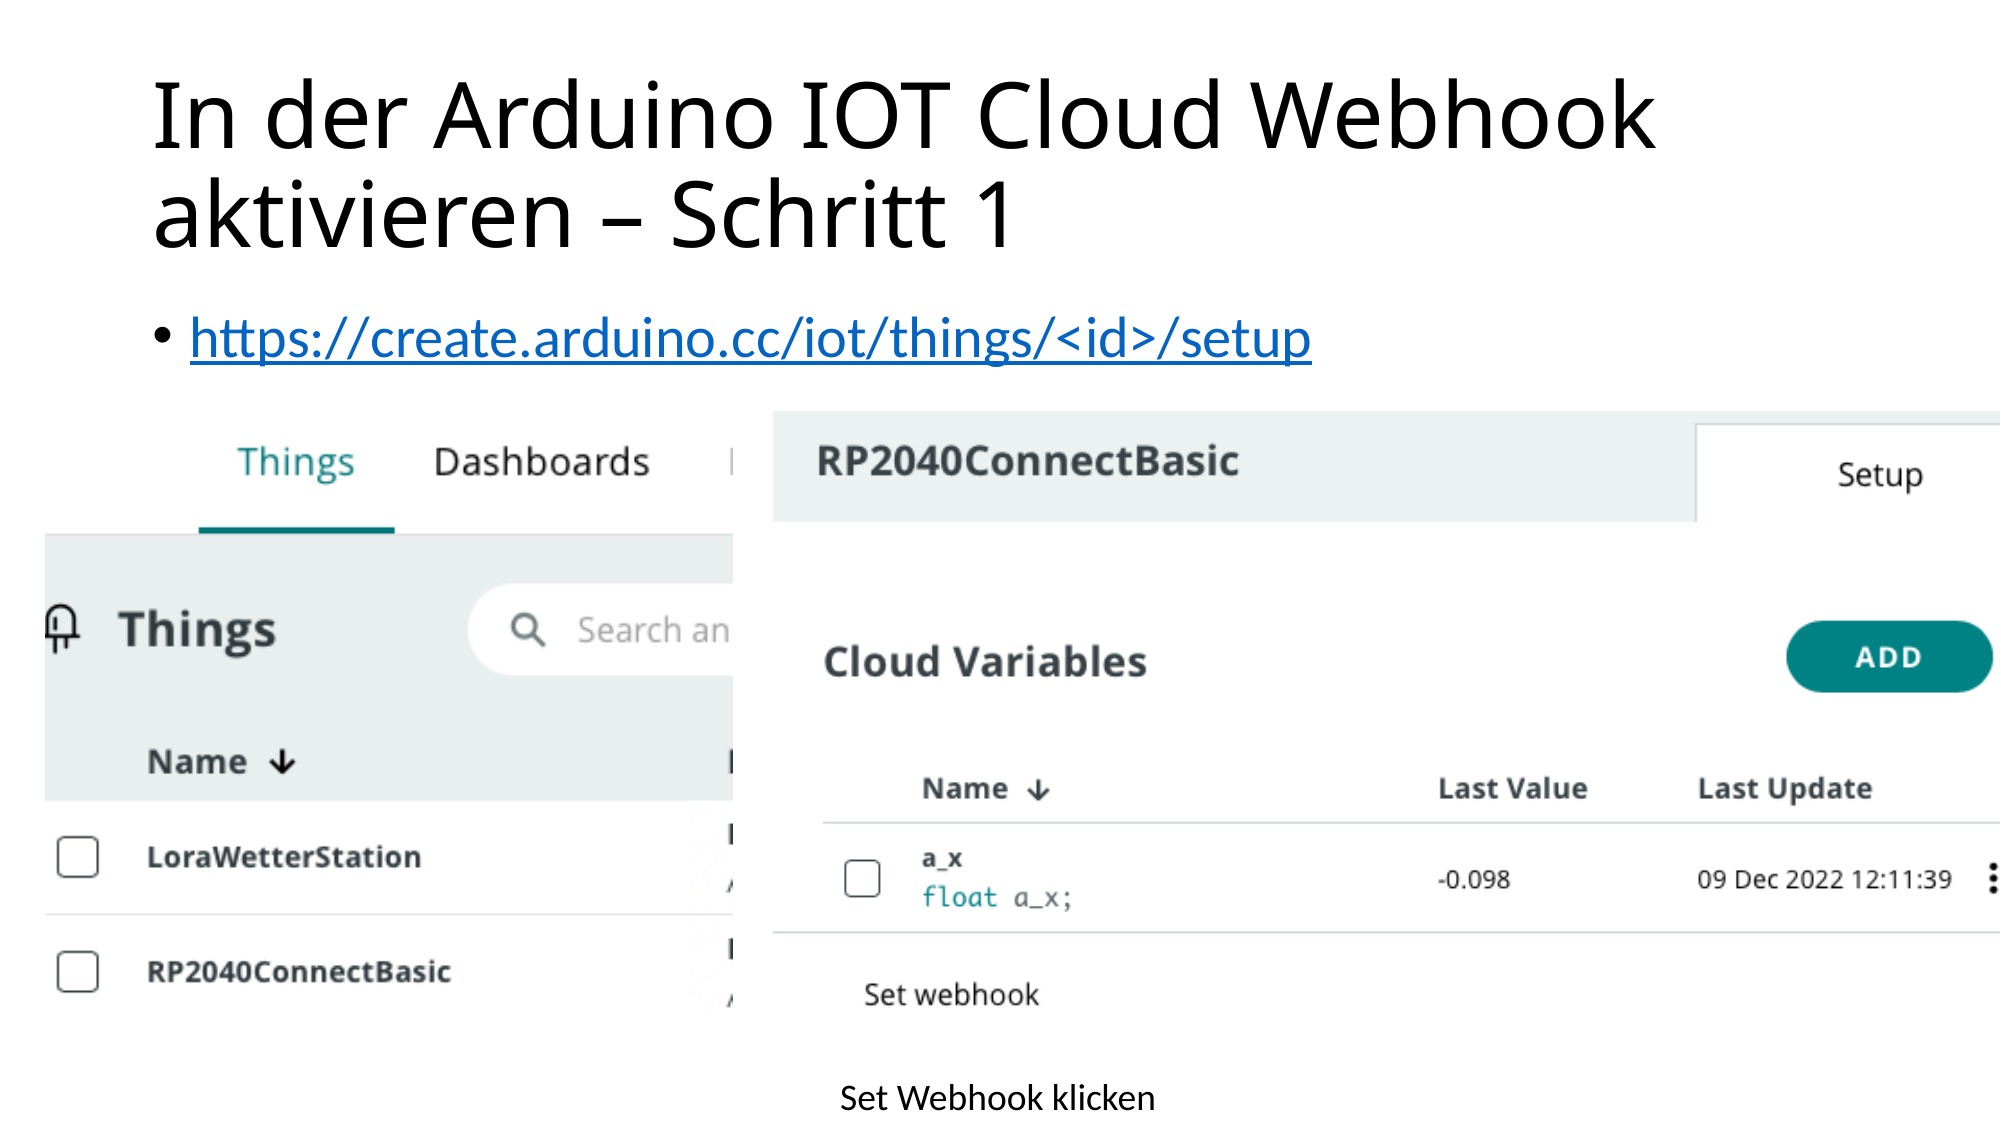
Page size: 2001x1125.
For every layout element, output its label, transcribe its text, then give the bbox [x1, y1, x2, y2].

picture [45, 411, 733, 1014]
text_box Set Webhook klicken [825, 1065, 1467, 1125]
picture [773, 411, 2000, 1036]
list https://create.arduino.cc/iot/things/<id>/setup [137, 299, 1863, 1014]
title In der Arduino IOT Cloud Webhook aktivieren – Schritt 1 [137, 59, 1863, 278]
